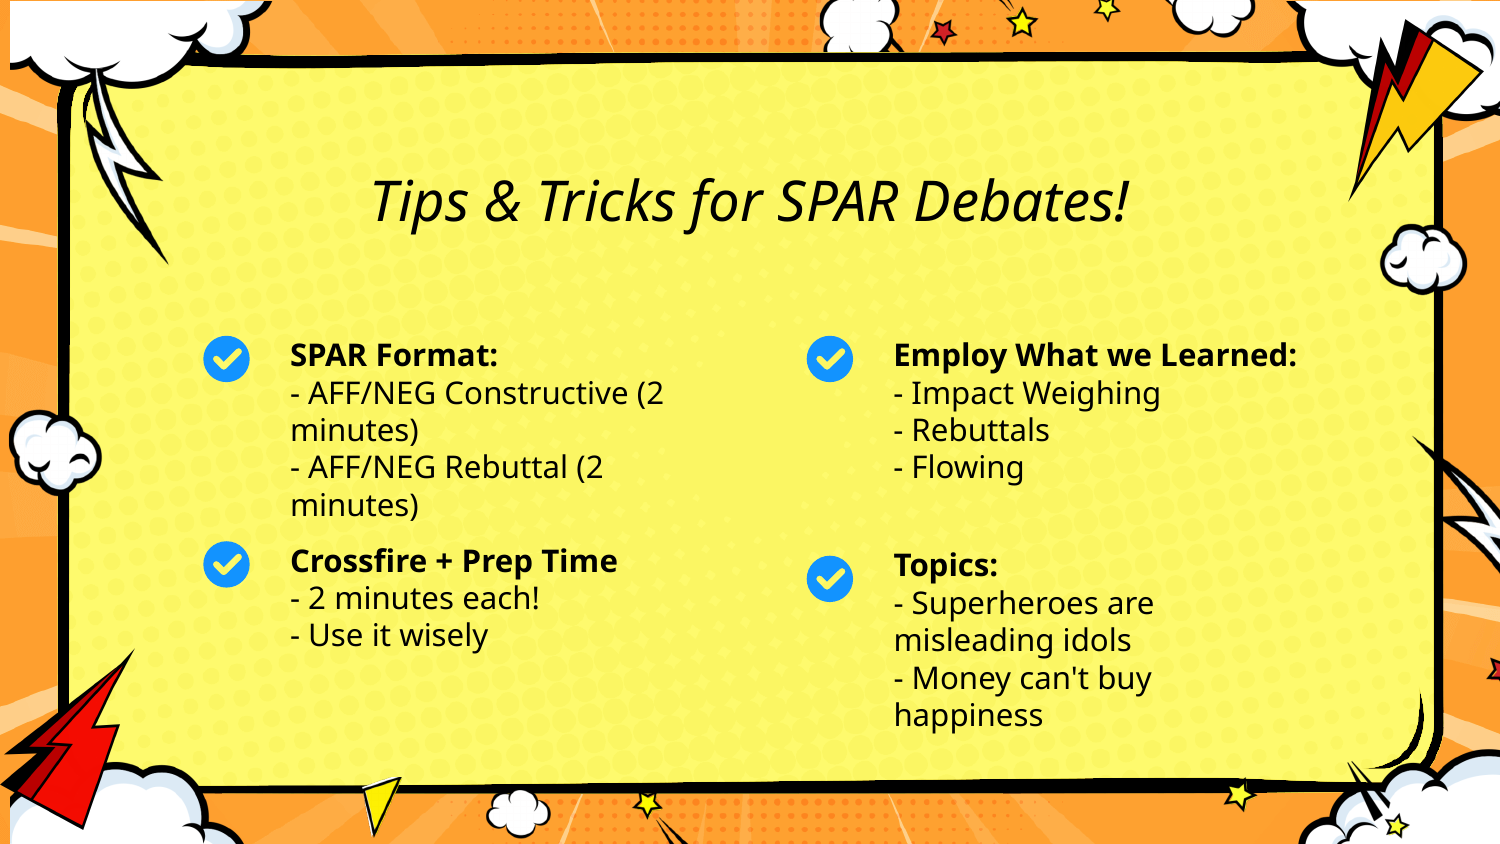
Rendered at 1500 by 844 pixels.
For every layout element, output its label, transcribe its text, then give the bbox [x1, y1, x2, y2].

text_box [806, 335, 854, 383]
text_box Crossfire + Prep Time - 2 minutes each! - Use it wisely [278, 535, 694, 659]
text_box [203, 541, 250, 588]
text_box Topics: - Superheroes are misleading idols - Money can't buy happiness [882, 540, 1297, 739]
text_box Employ What we Learned: - Impact Weighing - Rebuttals - Flowing [882, 329, 1319, 491]
text_box Tips & Tricks for SPAR Debates! [305, 159, 1195, 239]
text_box [806, 555, 854, 603]
text_box SPAR Format: - AFF/NEG Constructive (2 minutes) - AFF/NEG Rebuttal (2 minutes) [278, 329, 694, 529]
text_box [203, 335, 250, 383]
picture [0, 0, 1500, 844]
